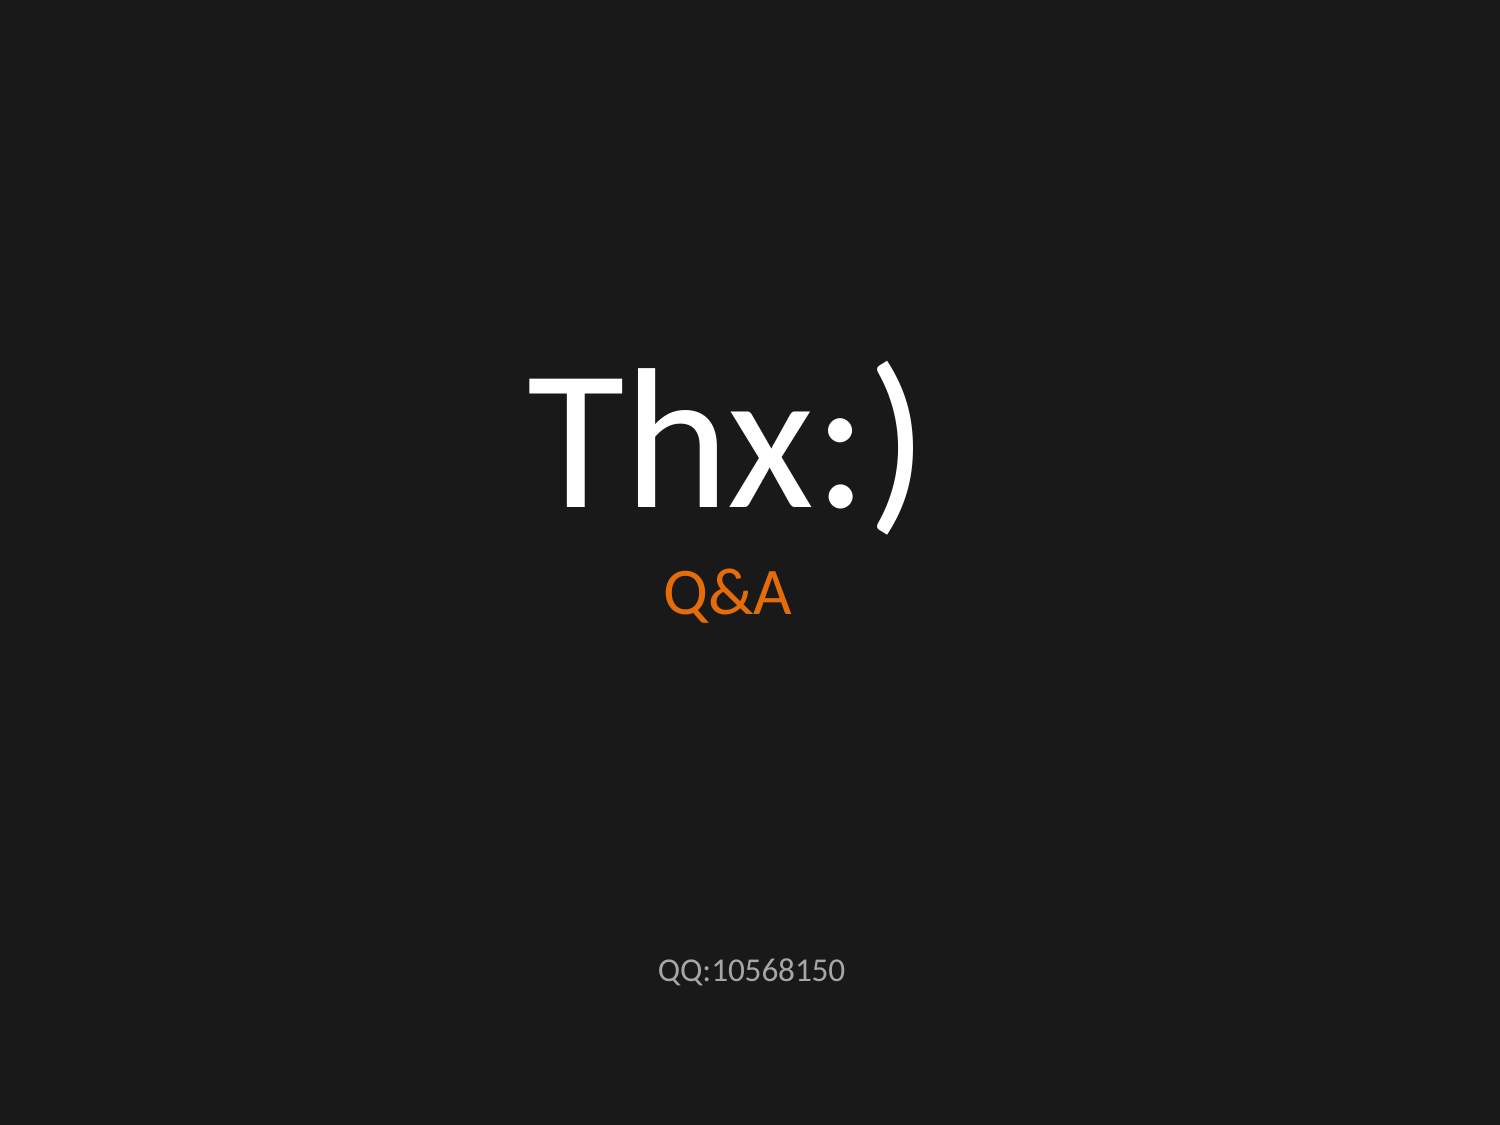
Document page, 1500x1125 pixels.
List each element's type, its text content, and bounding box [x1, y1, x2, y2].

title Thx:) Q&A [53, 42, 1404, 894]
list QQ:10568150 [76, 940, 1427, 1071]
